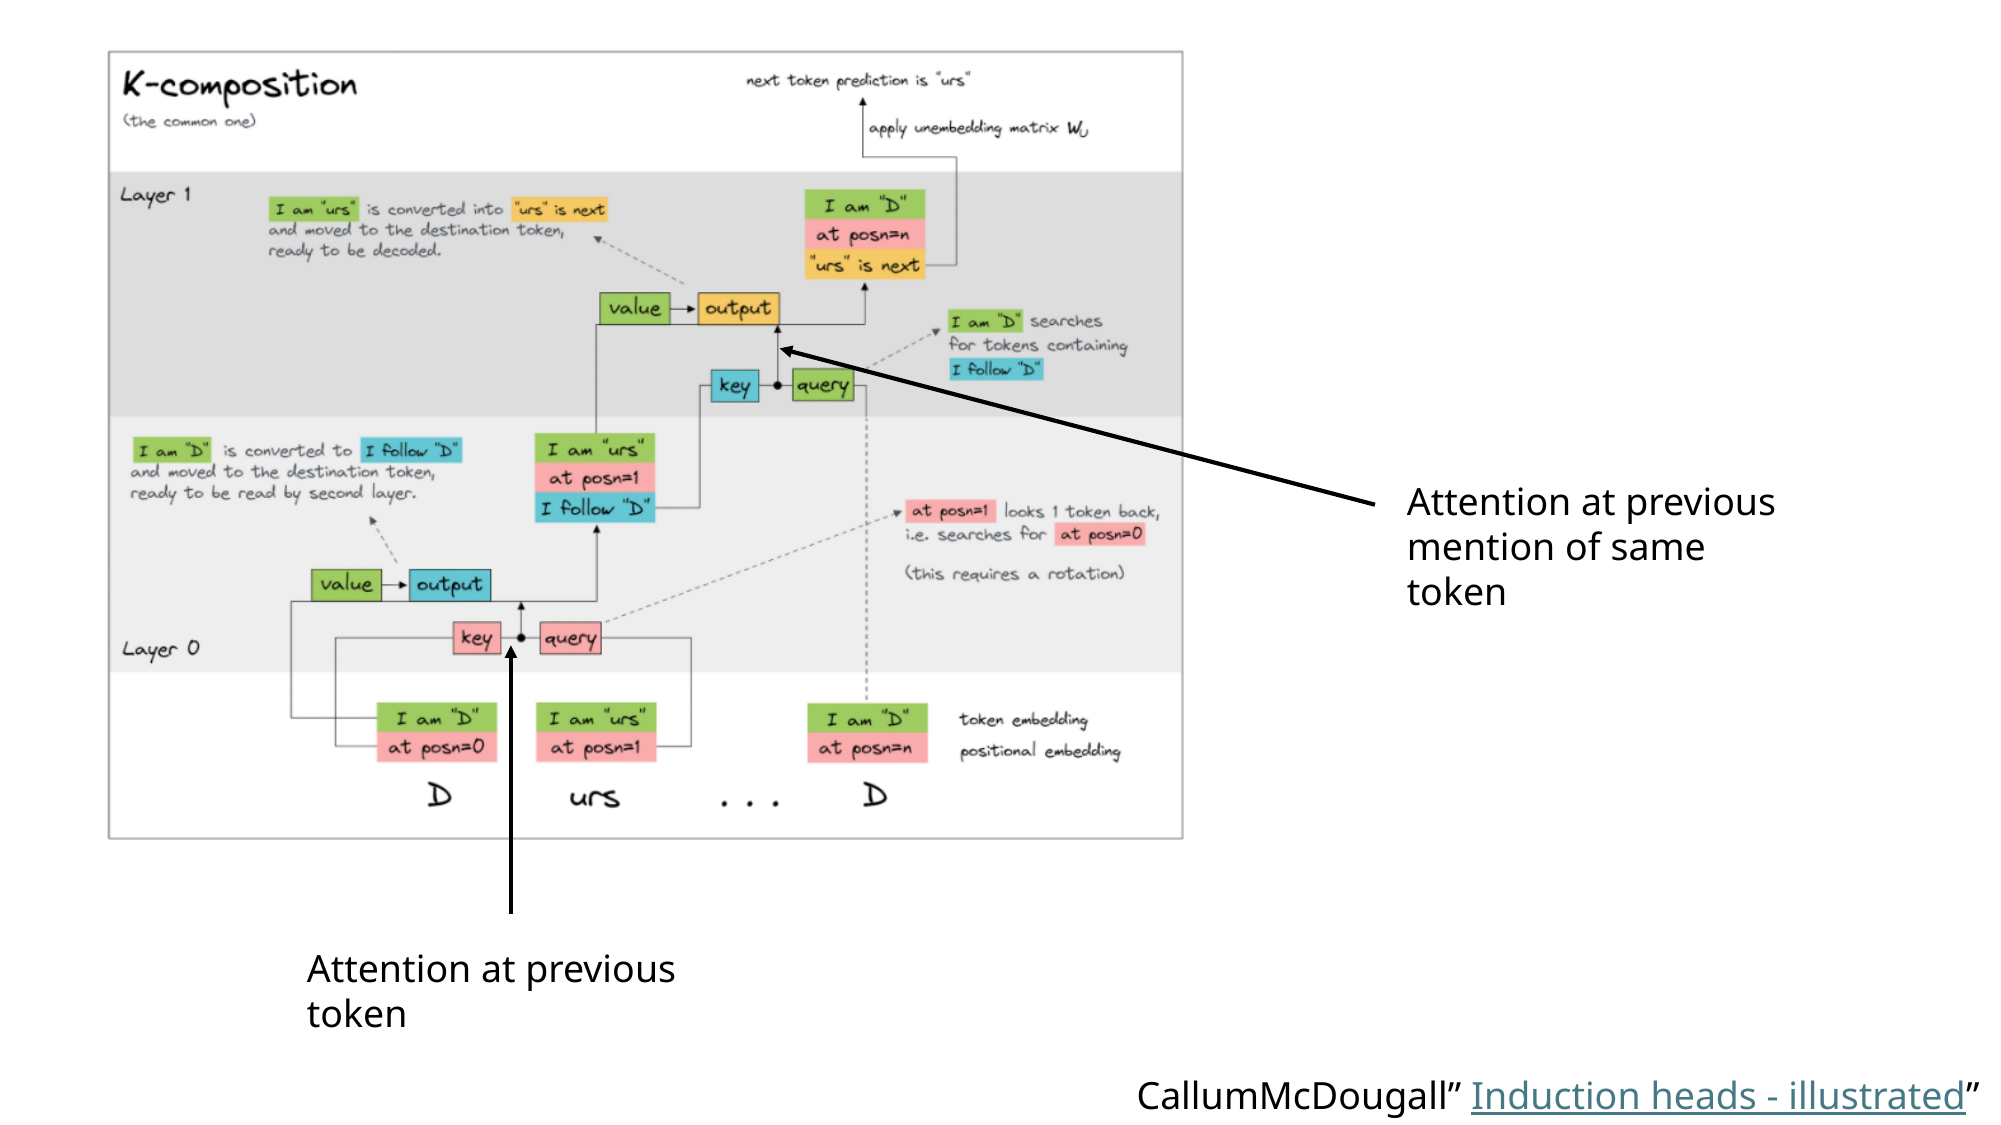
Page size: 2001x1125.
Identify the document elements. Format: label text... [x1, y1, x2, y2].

text_box CallumMcDougall” Induction heads - illustrated” 2023 [1121, 1064, 2000, 1125]
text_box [779, 347, 1376, 506]
picture [98, 41, 1190, 842]
text_box Attention at previous mention of same token [1392, 470, 1805, 620]
text_box Attention at previous token [292, 937, 758, 1043]
